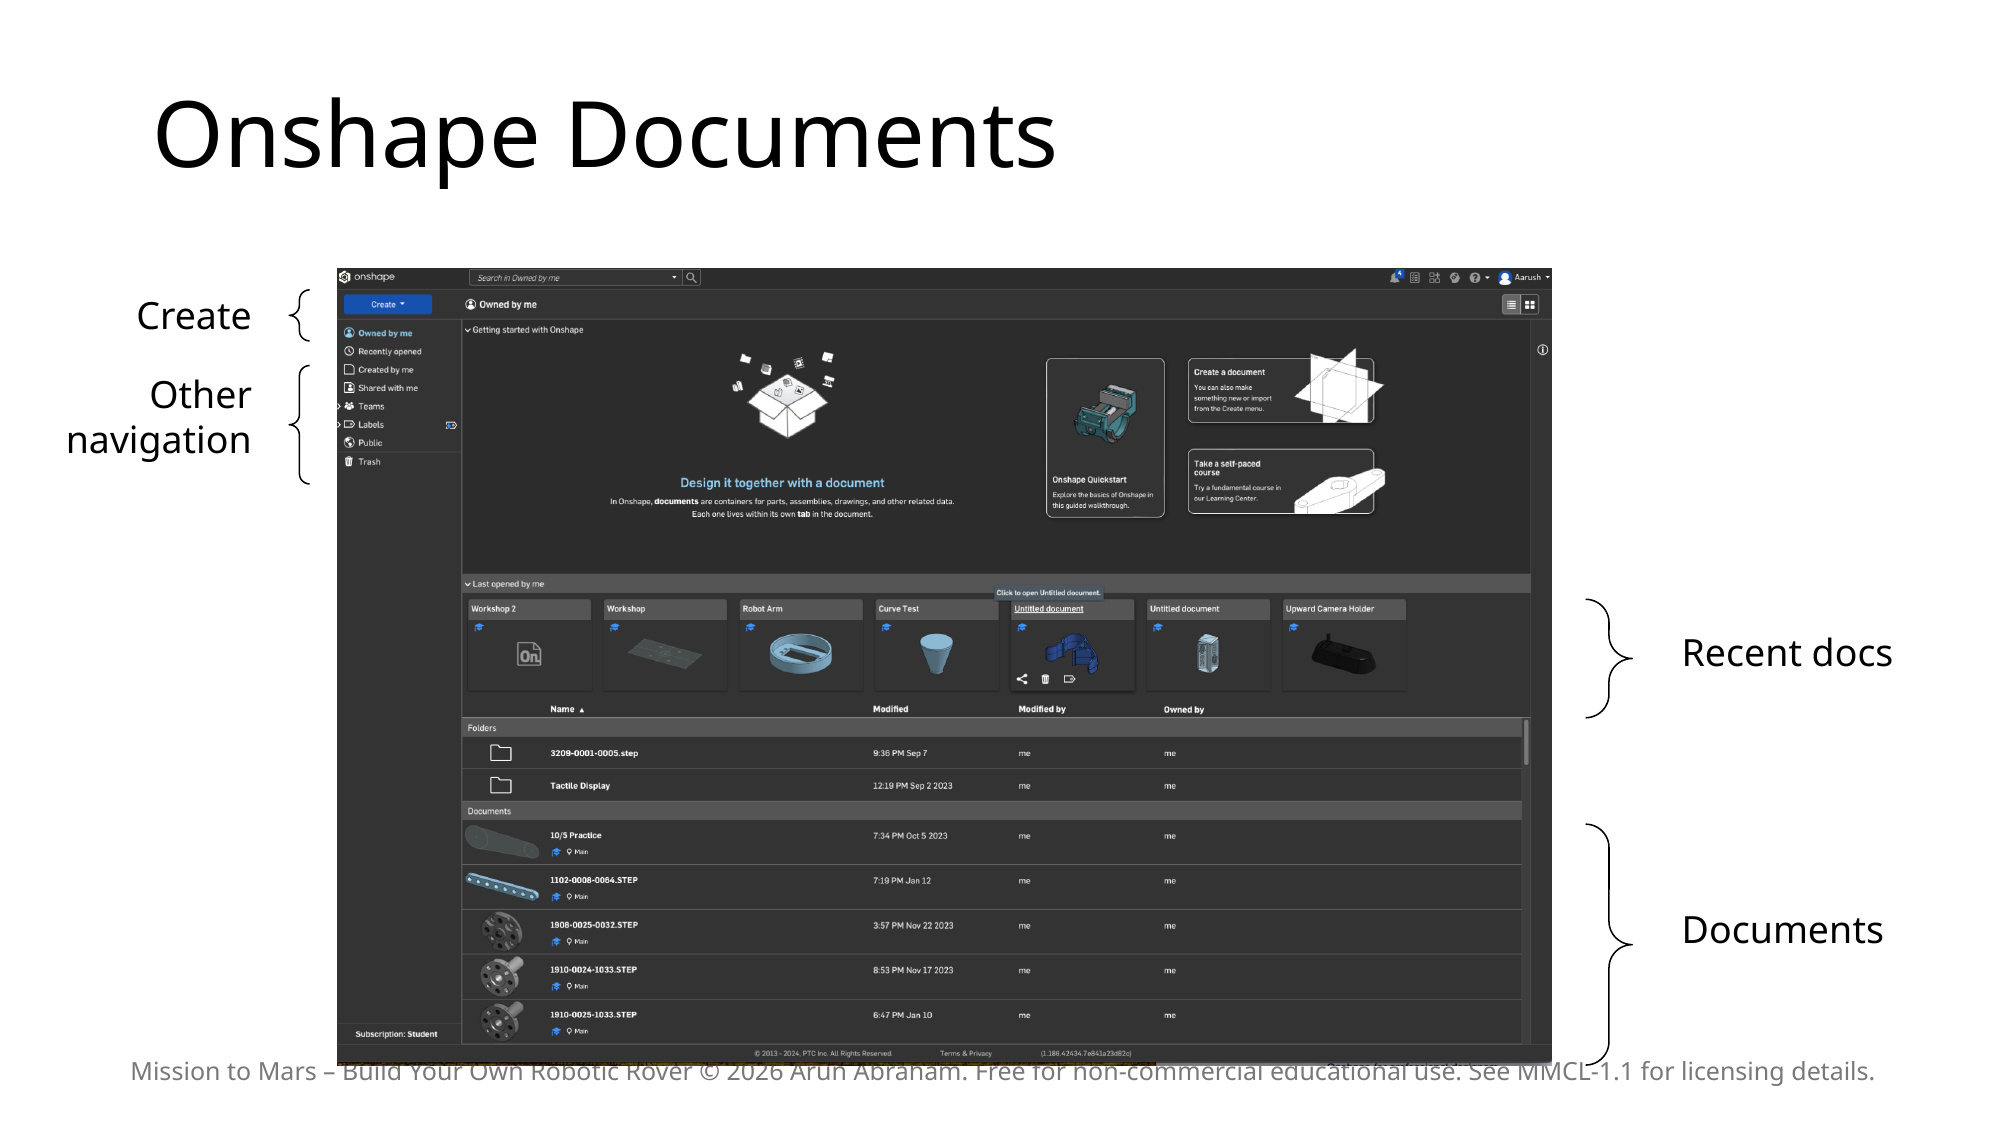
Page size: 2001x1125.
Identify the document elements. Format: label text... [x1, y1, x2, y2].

footer Mission to Mars – Build Your Own Robotic Rover © 2026 Arun Abraham. Free for non-commercial educational use. See MMCL-1.1 for licensing details. [109, 1042, 1900, 1103]
text_box Documents [1666, 891, 2000, 967]
picture [336, 267, 1552, 1067]
text_box [289, 289, 310, 341]
text_box [1585, 599, 1633, 718]
text_box Other navigation [38, 355, 267, 476]
title Onshape Documents [137, 28, 1863, 247]
text_box Recent docs [1666, 614, 2000, 690]
text_box [1585, 824, 1633, 1042]
text_box Create [77, 277, 267, 353]
text_box [289, 365, 310, 484]
